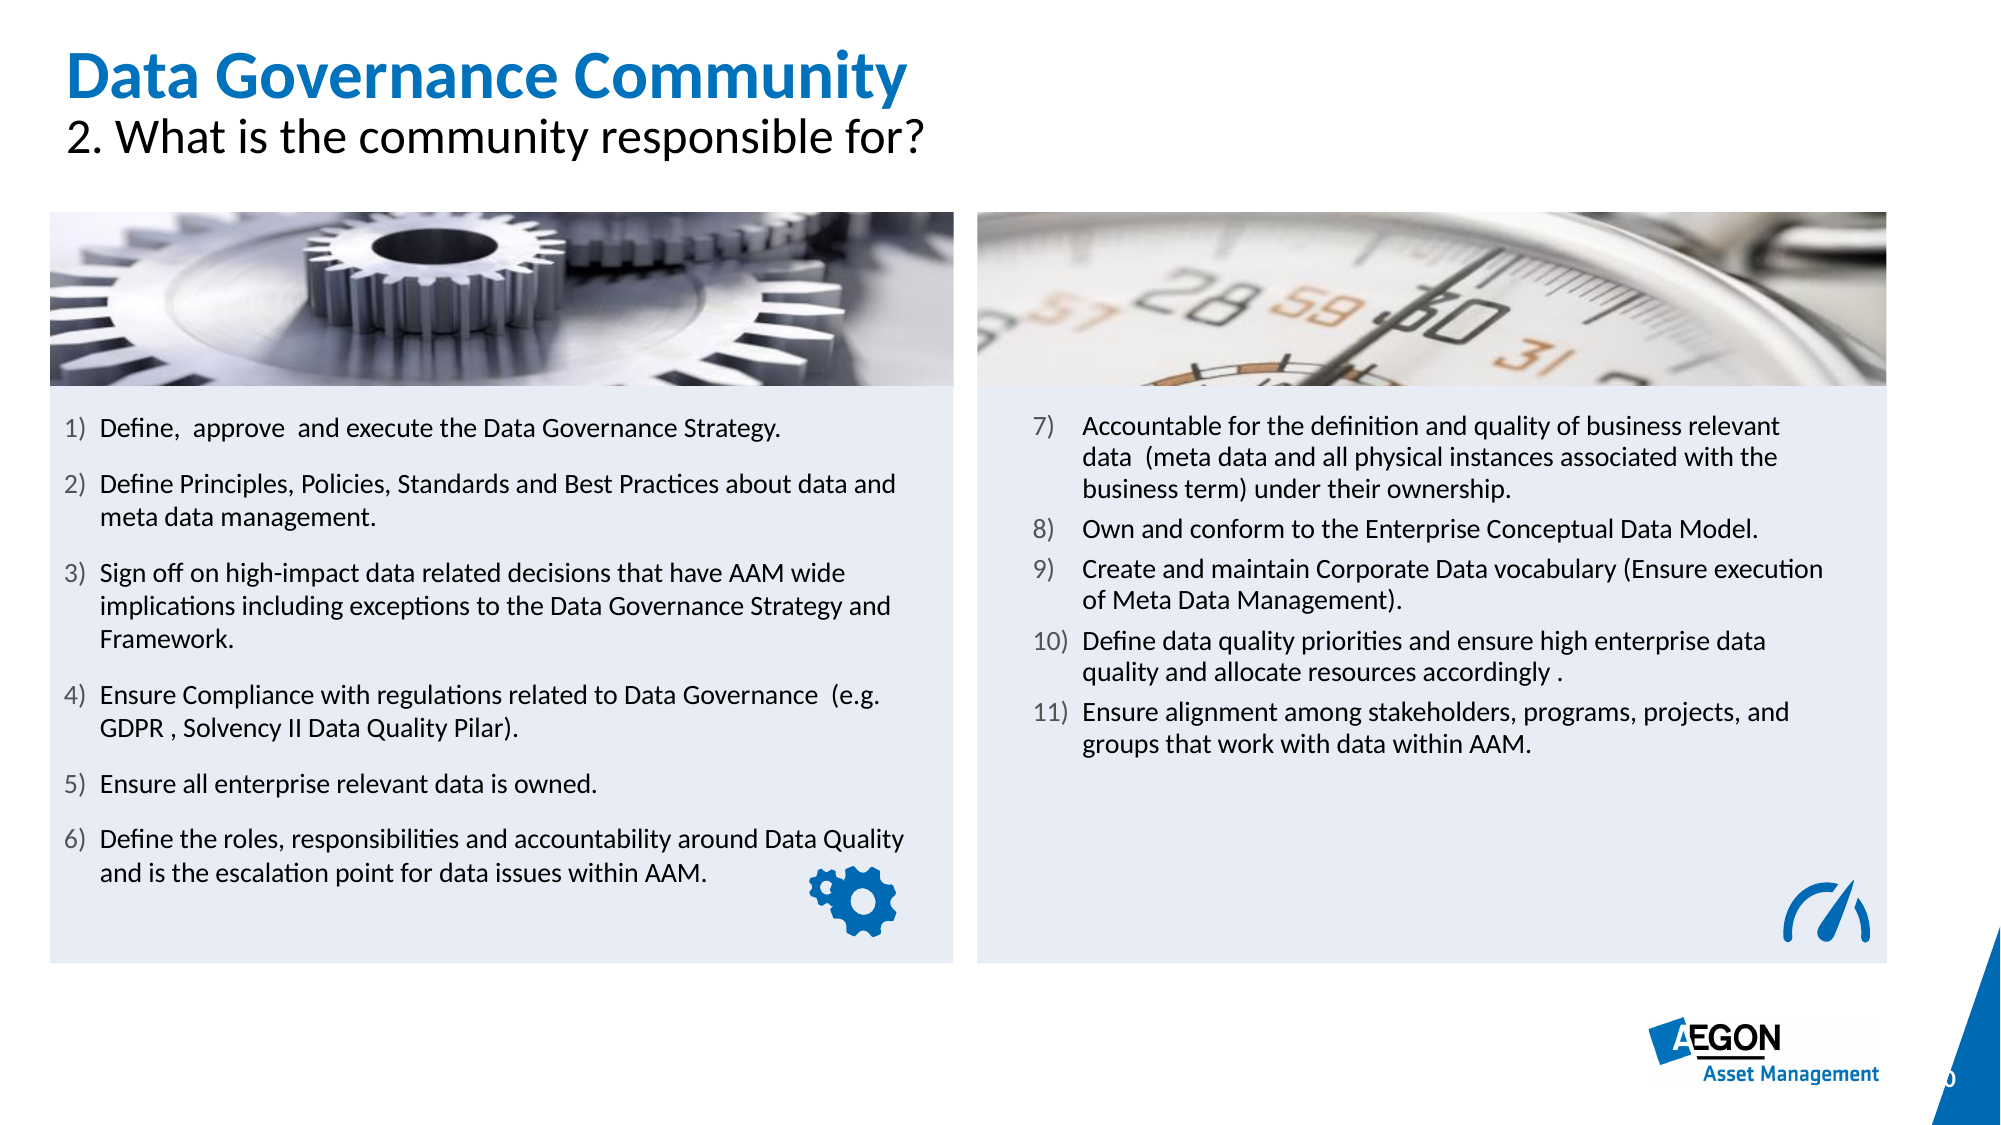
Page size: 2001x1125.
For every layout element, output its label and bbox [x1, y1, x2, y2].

picture [1648, 1017, 1879, 1085]
text_box [49, 212, 1887, 964]
text_box [65, 25, 1900, 188]
